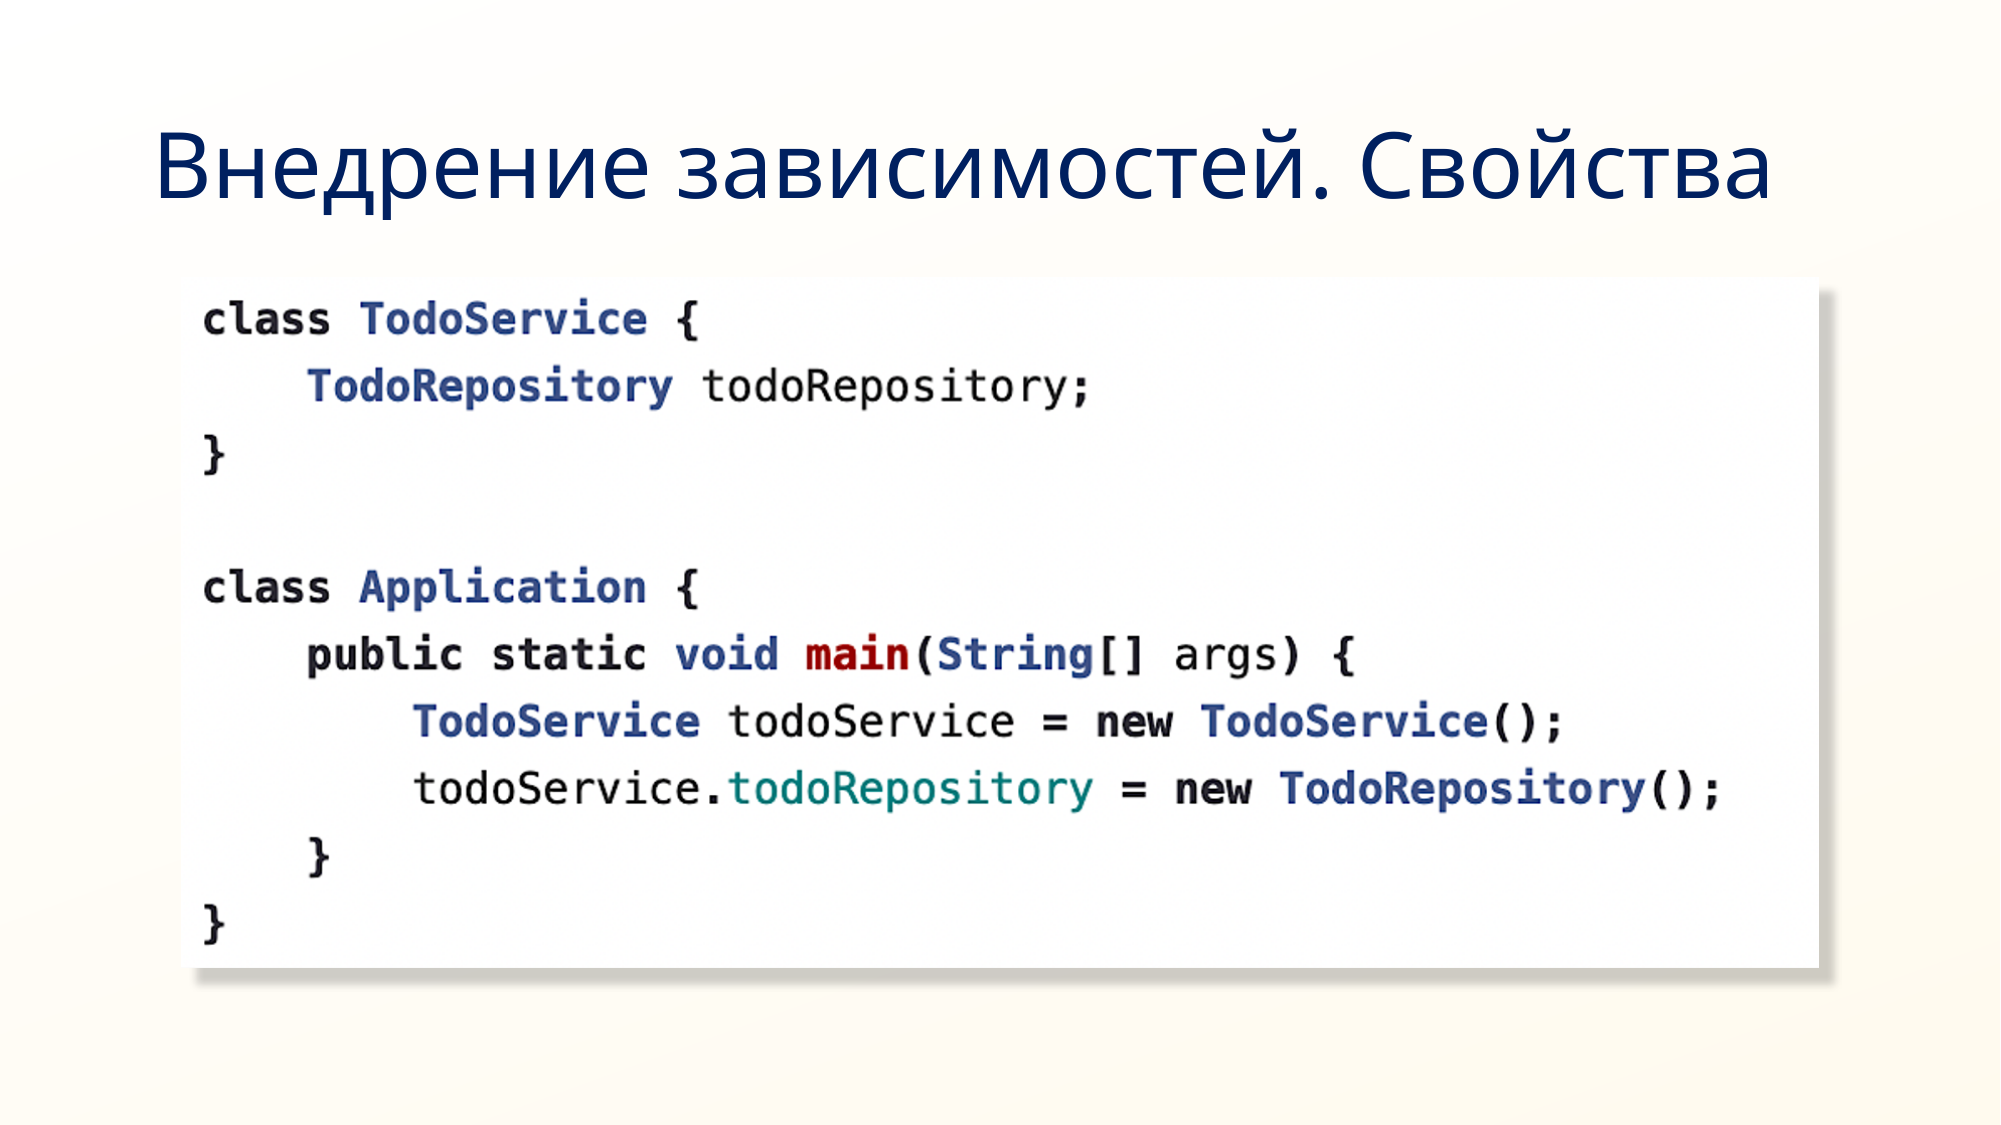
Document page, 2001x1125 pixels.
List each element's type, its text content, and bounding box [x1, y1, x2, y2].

title Внедрение зависимостей. Свойства [137, 59, 1863, 278]
picture [181, 277, 1819, 969]
